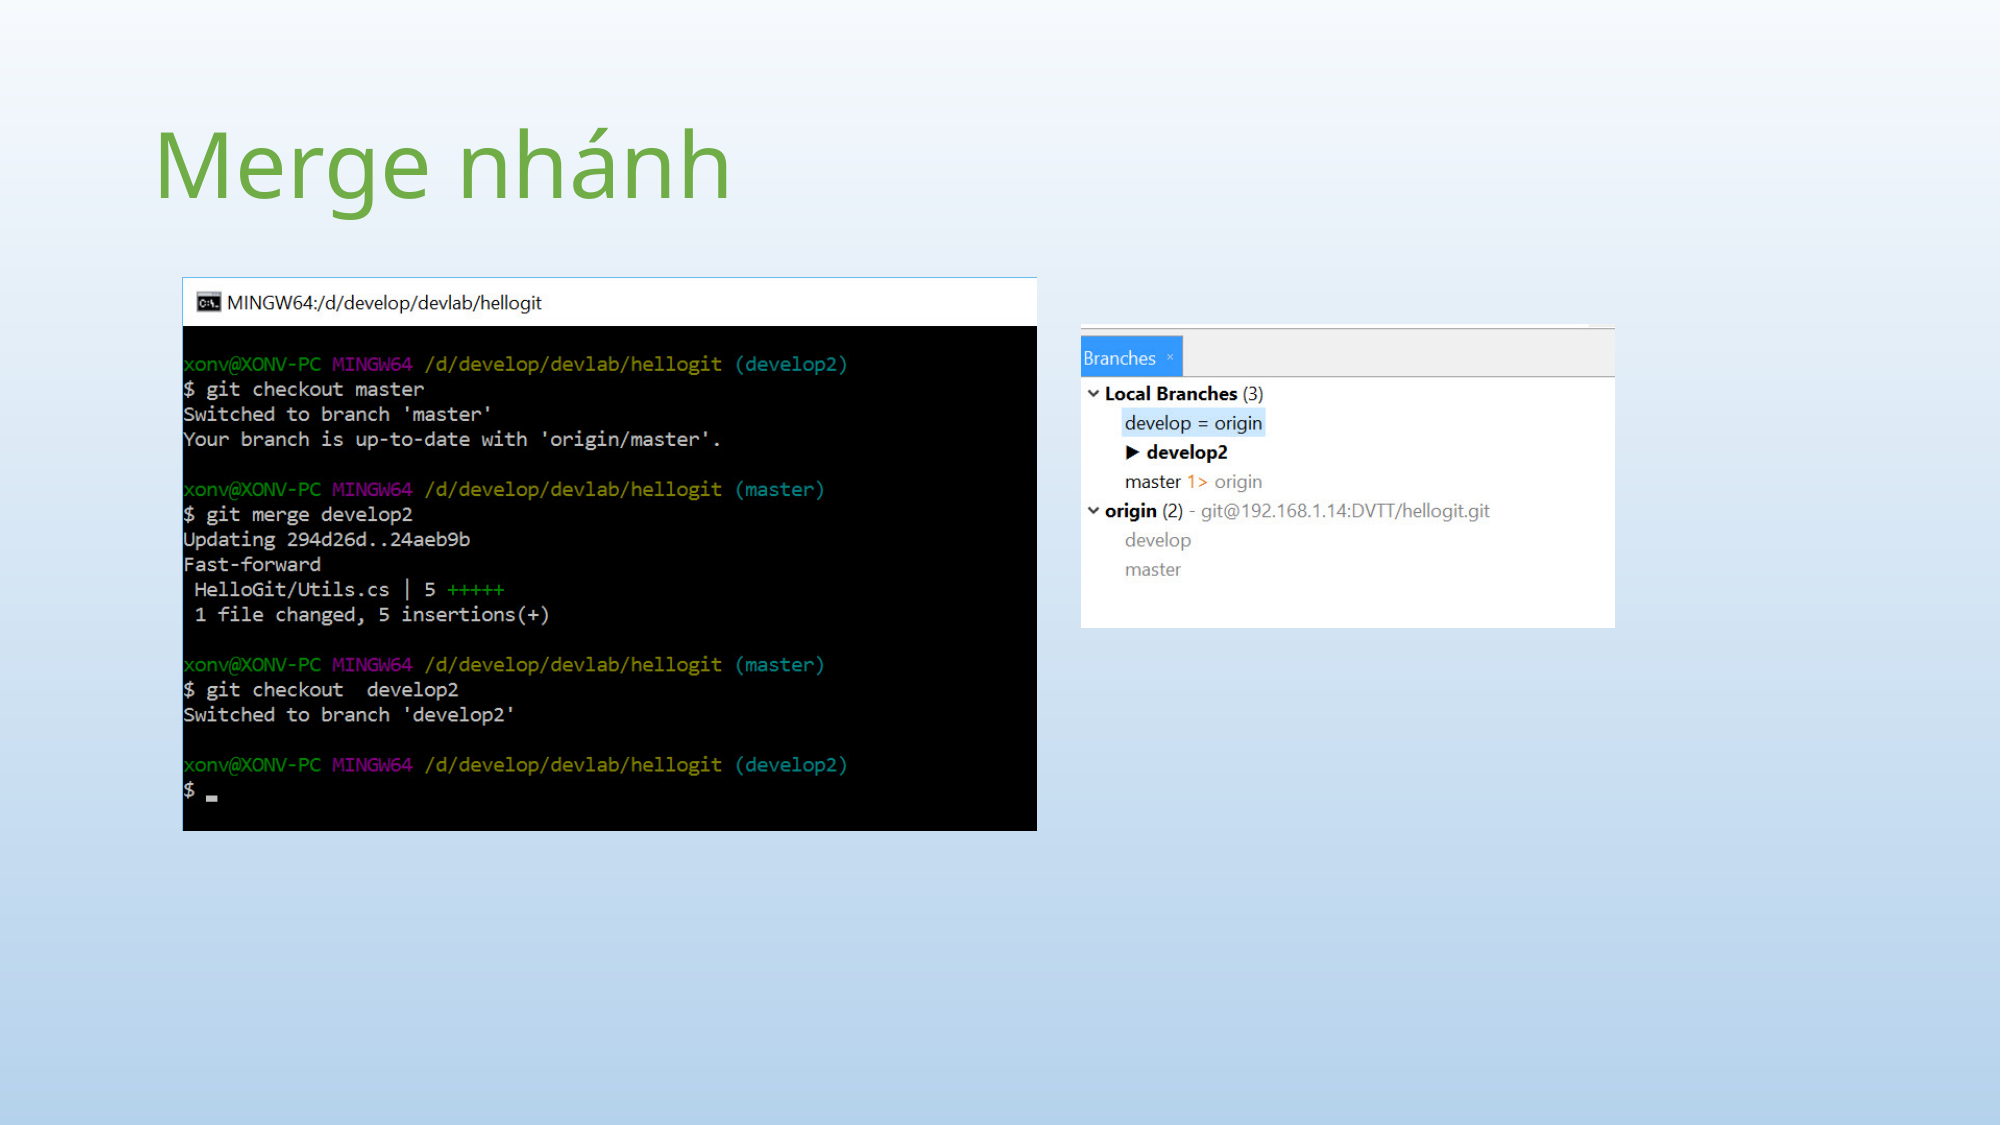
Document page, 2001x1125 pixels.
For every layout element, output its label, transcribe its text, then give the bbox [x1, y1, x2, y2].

picture [1081, 324, 1615, 628]
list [182, 277, 1037, 831]
title Merge nhánh [137, 59, 1863, 278]
